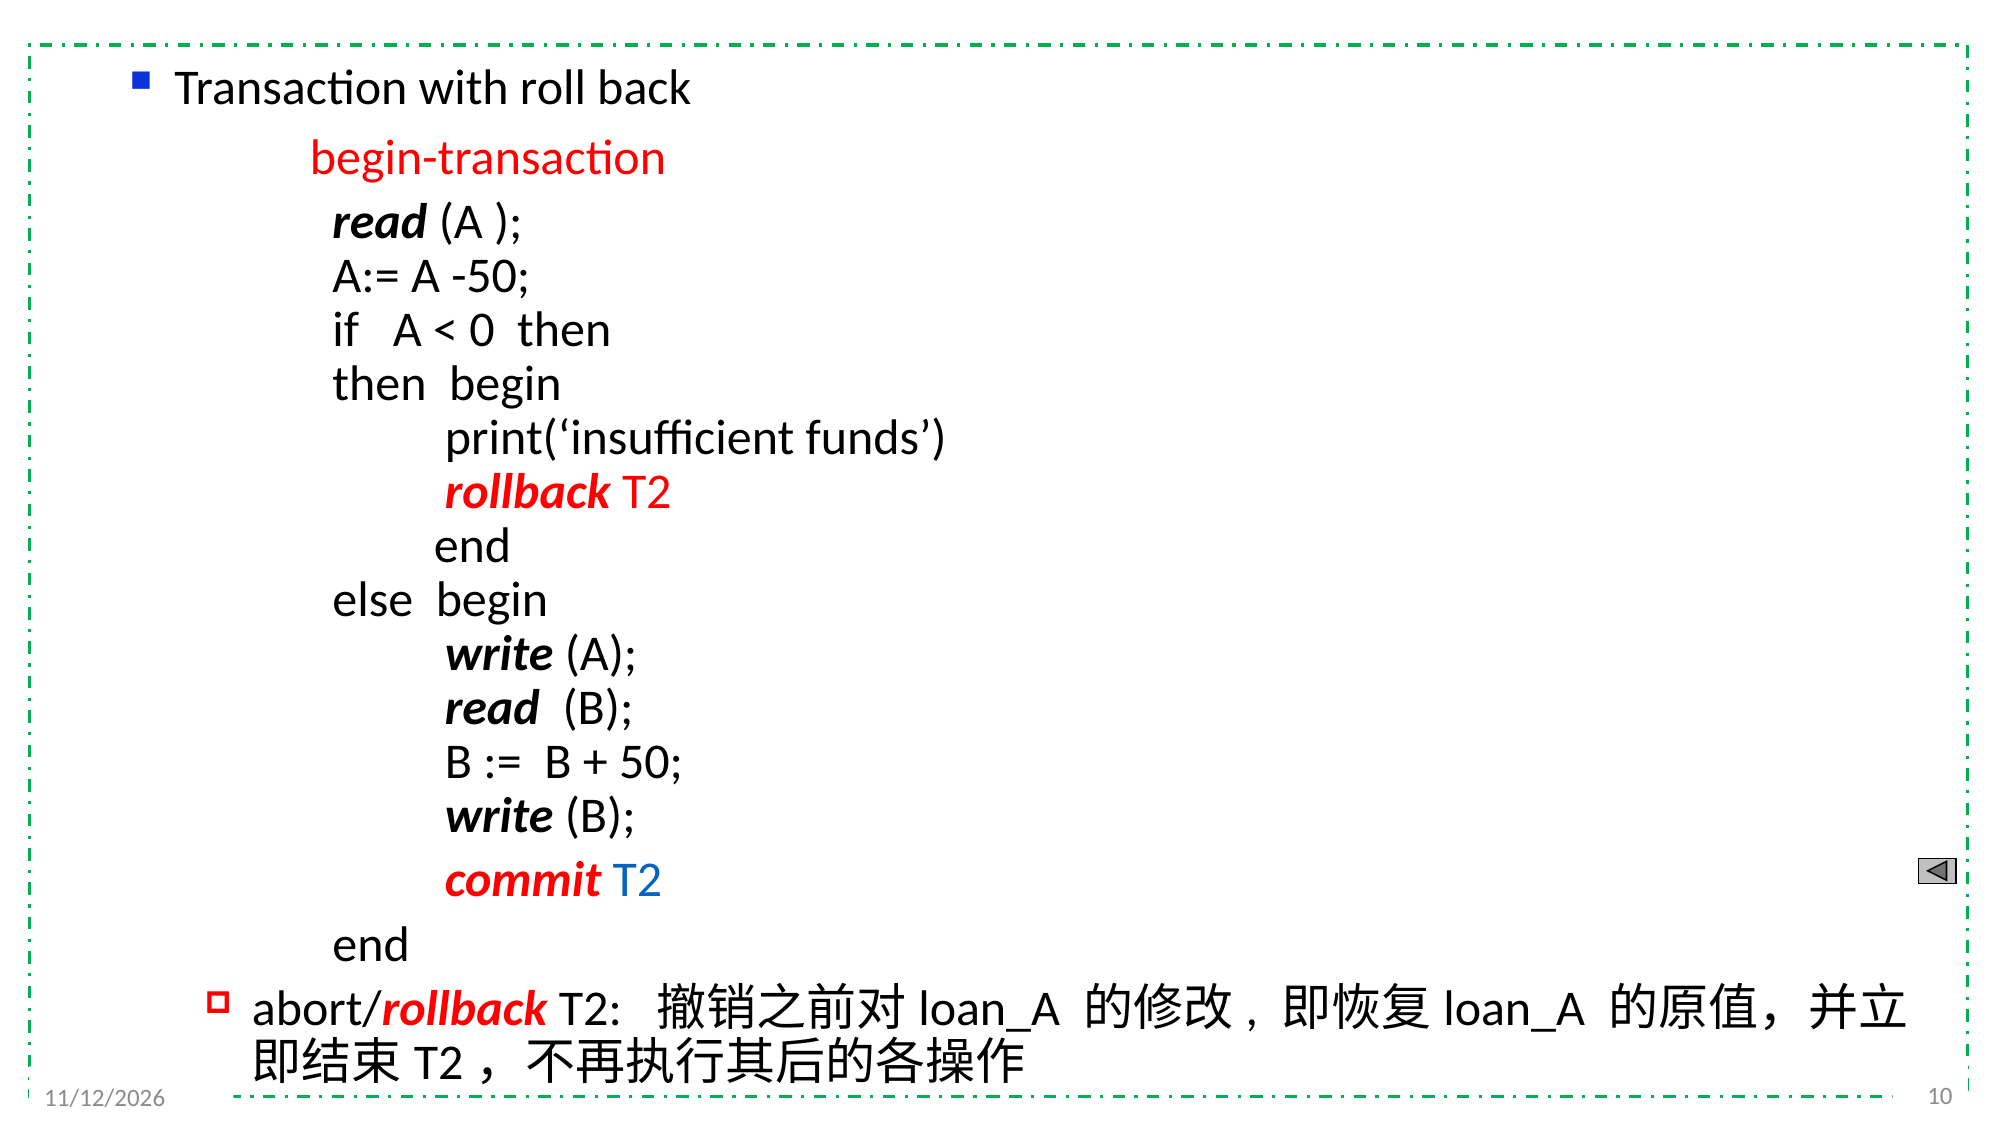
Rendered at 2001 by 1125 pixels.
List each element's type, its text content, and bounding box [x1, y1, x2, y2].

list Transaction with roll back begin-transaction read (A ); A:= A -50; if A < 0 then then begin print(‘insufficient funds’) rollback T2 end else begin write (A); read (B); B := B + 50; write (B); commit T2 end abort/rollback T2: 撤销之前对loan_A 的修改, 即恢复loan_A 的原值，并立即结束T2，不再执行其后的各操作 [114, 47, 1967, 1099]
text_box [1918, 858, 1956, 884]
slide_number 10 [1892, 1065, 1968, 1125]
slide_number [29, 1066, 234, 1125]
